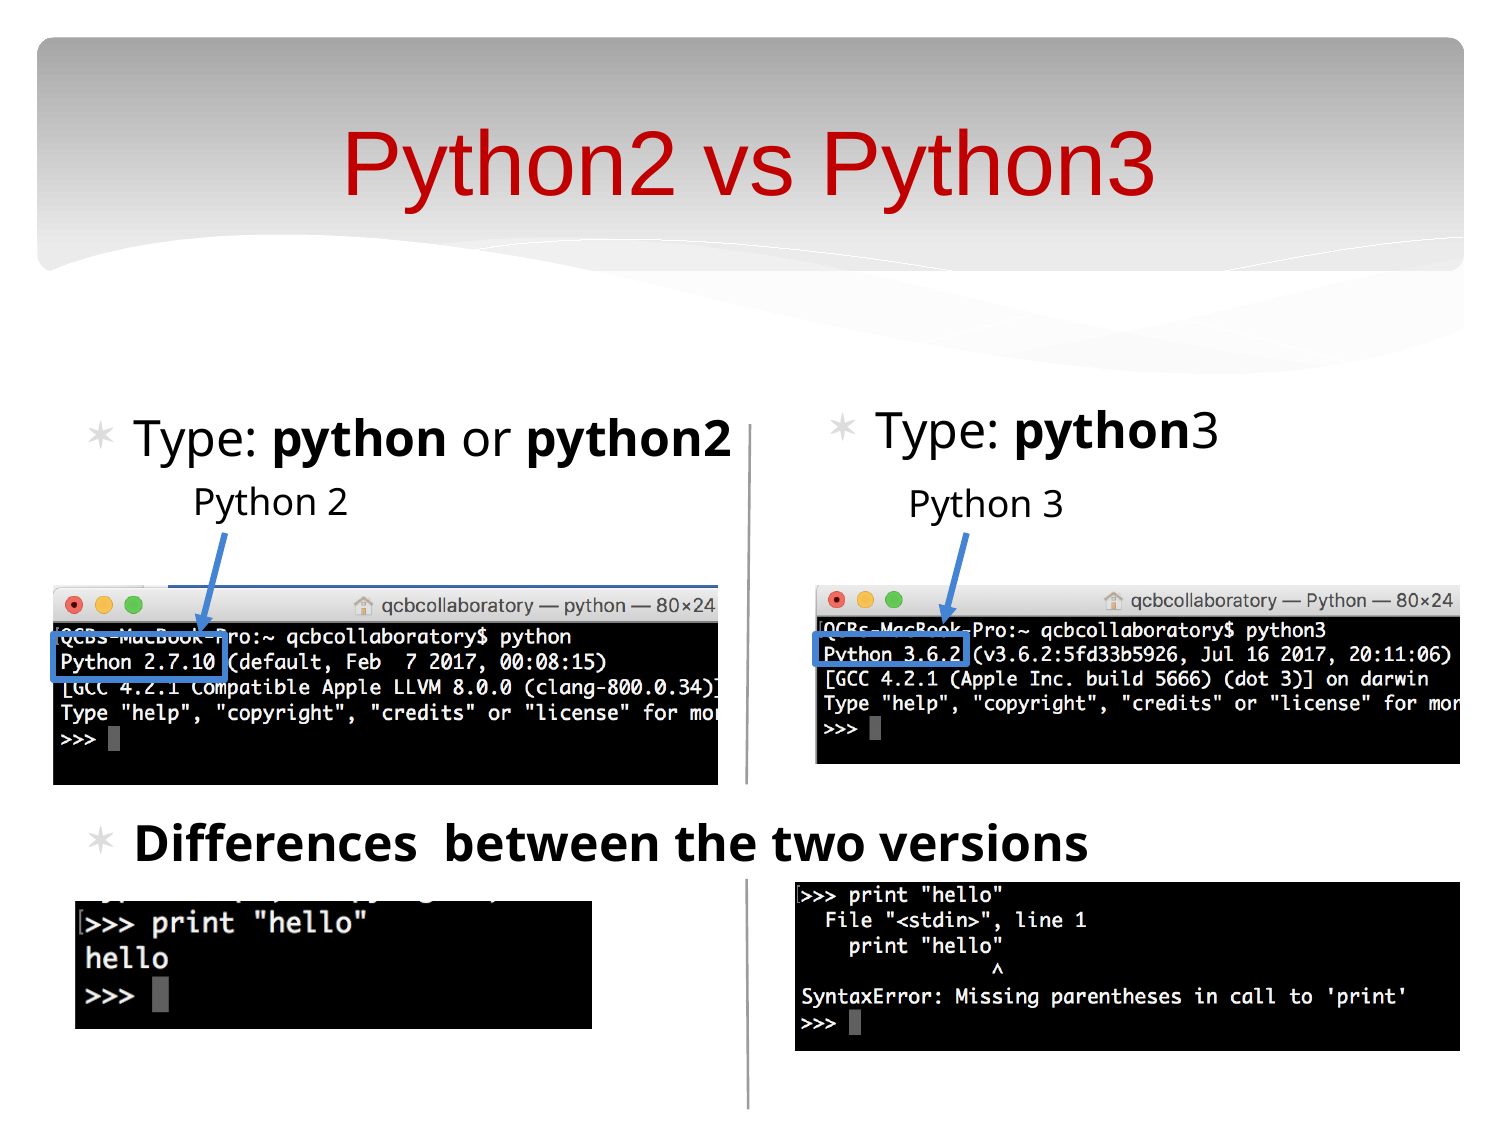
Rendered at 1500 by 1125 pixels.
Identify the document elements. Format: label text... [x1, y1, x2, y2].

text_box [746, 423, 751, 785]
text_box Differences between the two versions [73, 804, 1289, 1125]
title Python2 vs Python3 [75, 55, 1425, 261]
text_box Python 2 [178, 470, 547, 531]
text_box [198, 532, 226, 635]
picture [815, 584, 1460, 764]
picture [74, 901, 592, 1029]
picture [52, 585, 718, 785]
text_box Type: python or python2 [73, 399, 815, 804]
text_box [942, 532, 967, 625]
picture [795, 882, 1460, 1051]
text_box Type: python3 [815, 391, 1500, 958]
